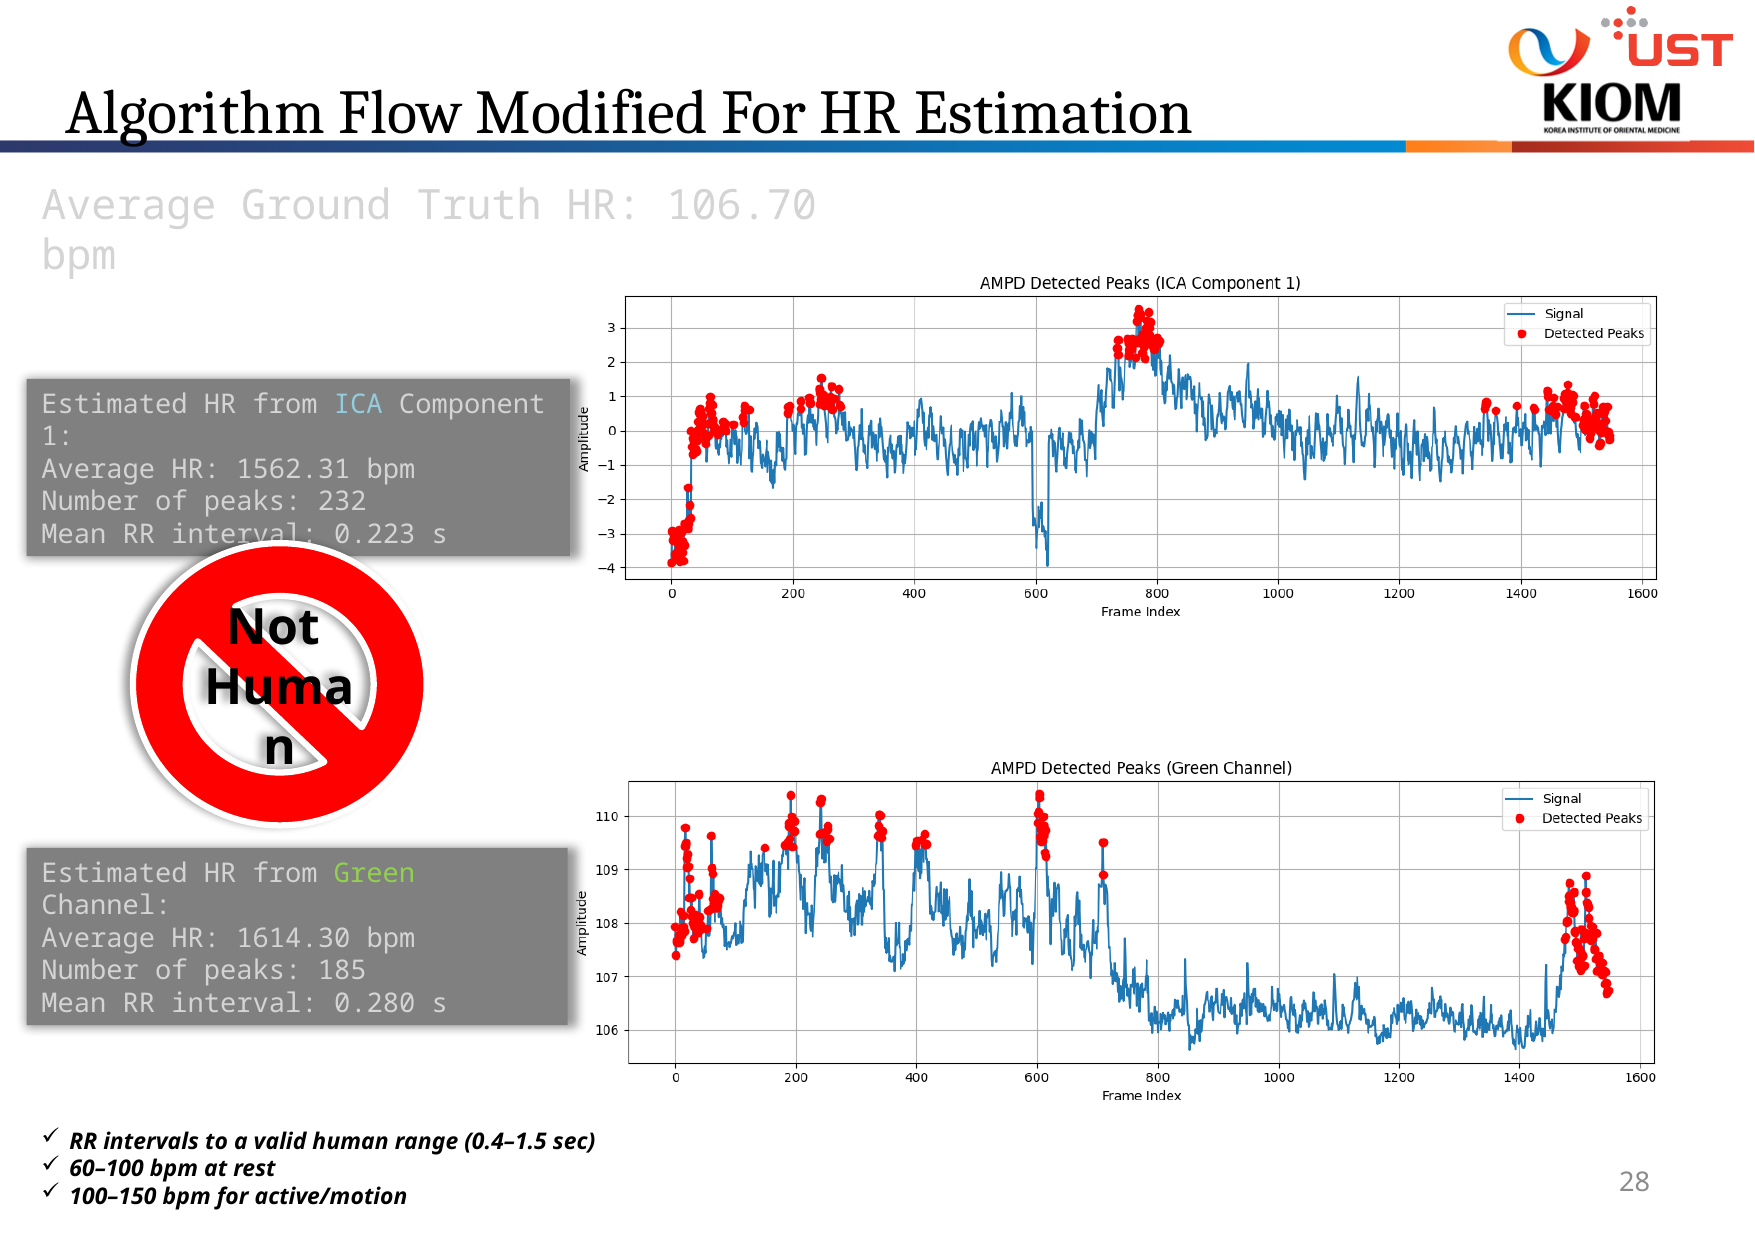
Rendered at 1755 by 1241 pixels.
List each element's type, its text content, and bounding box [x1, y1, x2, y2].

text_box Estimated HR from ICA Component 1: Average HR: 1562.31 bpm Number of peaks: 232 Mean RR interval: 0.223 s [26, 378, 564, 557]
text_box RR intervals to a valid human range (0.4–1.5 sec) 60–100 bpm at rest 100–150 bpm for active/motion [26, 1119, 665, 1217]
slide_number 27 [1257, 1149, 1667, 1216]
text_box Estimated HR from Green Channel: Average HR: 1614.30 bpm Number of peaks: 185 Mean RR interval: 0.280 s [26, 847, 562, 1026]
text_box Not Human [129, 540, 430, 829]
text_box Average Ground Truth HR: 106.70 bpm [26, 170, 925, 286]
picture [0, 0, 1755, 1241]
text_box Algorithm Flow Modified For HR Estimation [50, 26, 1417, 154]
